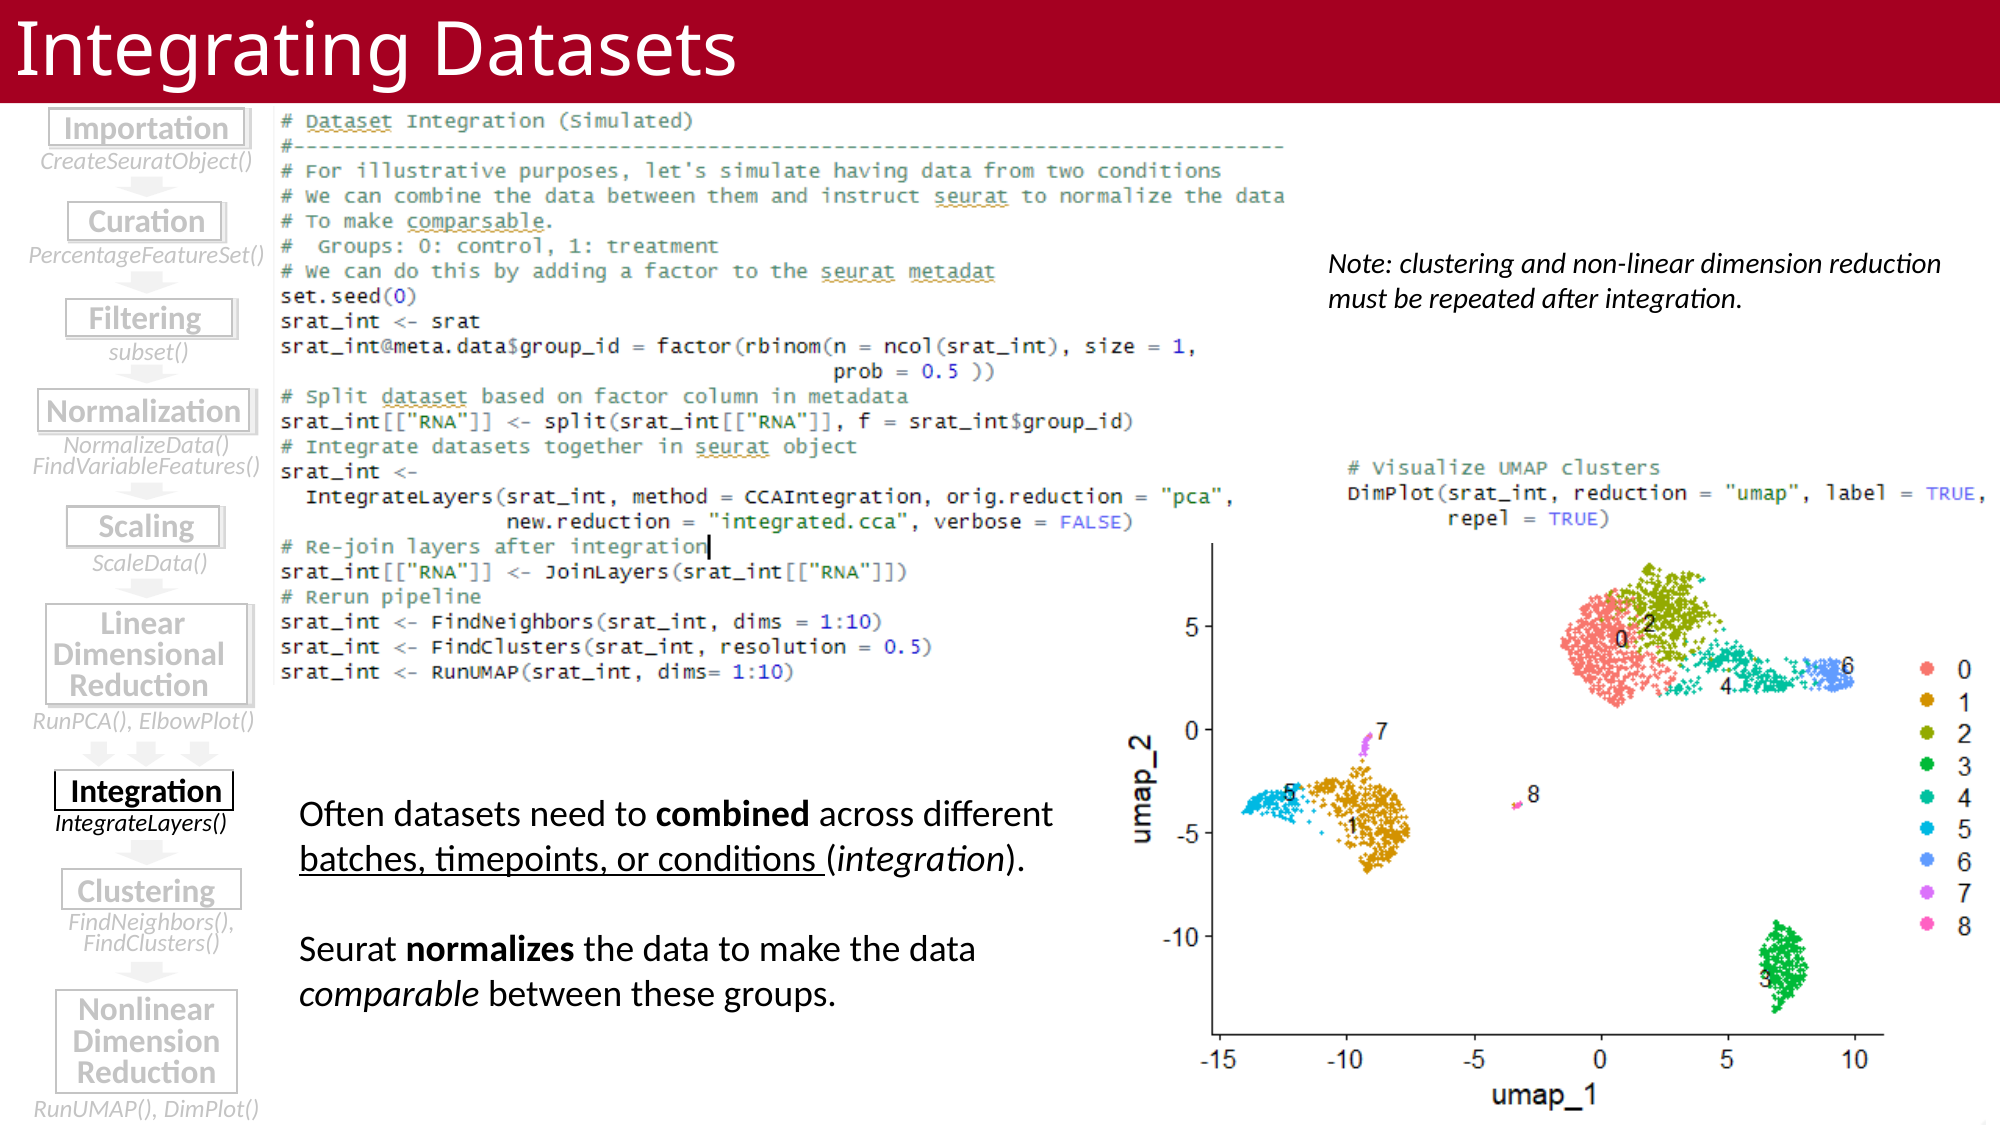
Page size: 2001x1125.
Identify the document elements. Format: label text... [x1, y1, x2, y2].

picture [1343, 456, 2000, 538]
text_box Note: clustering and non-linear dimension reduction must be repeated after integration. [1313, 236, 1958, 322]
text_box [0, 106, 274, 1125]
title Integrating Datasets [0, 0, 2000, 104]
text_box Often datasets need to combined across different batches, timepoints, or conditions (integration). Seurat normalizes the data to make the data comparable between these groups. [284, 781, 1128, 1022]
picture [273, 106, 1986, 1125]
